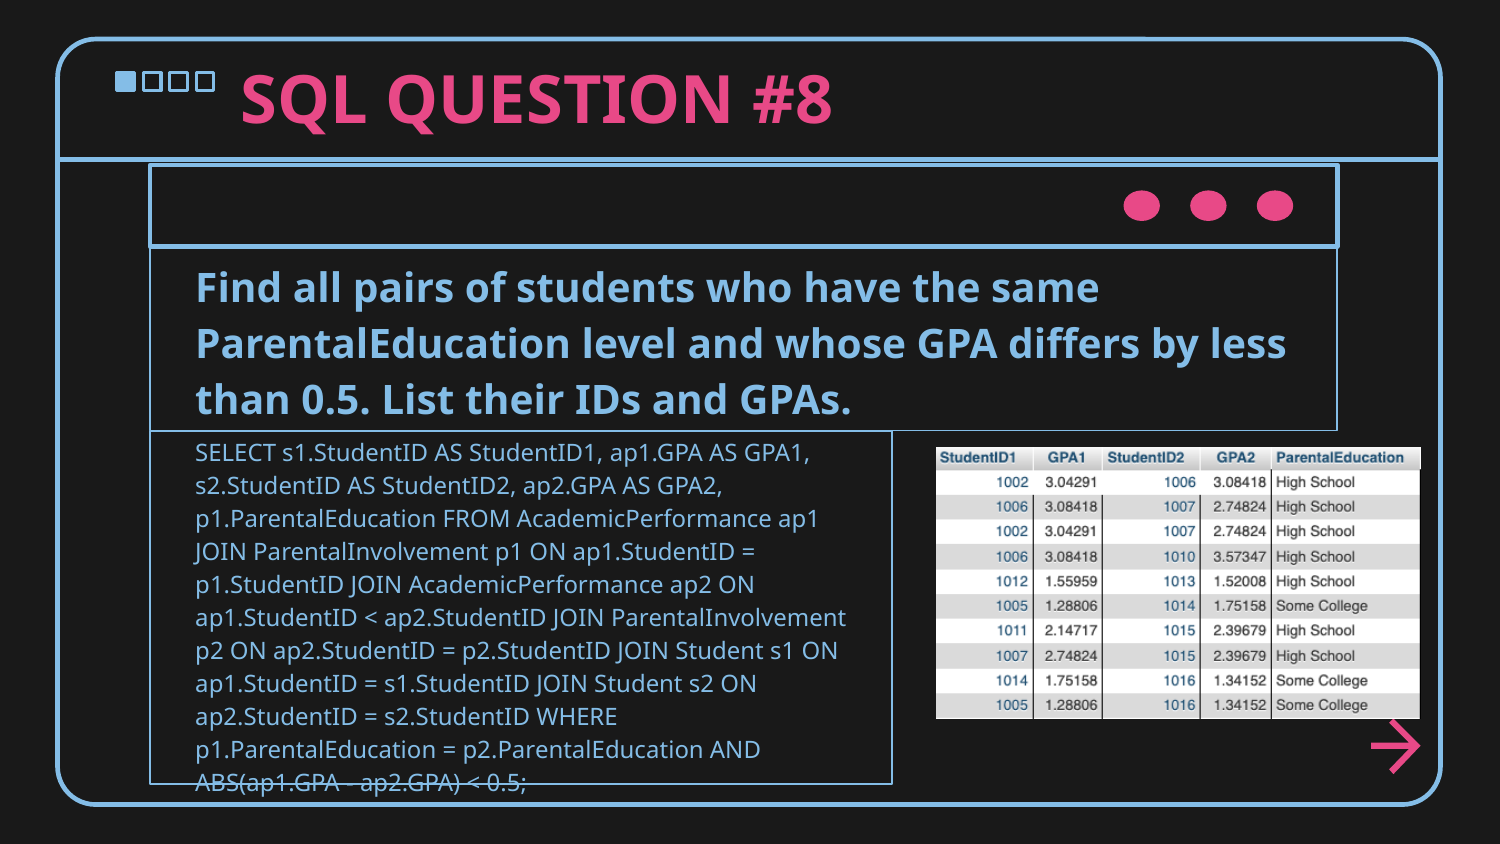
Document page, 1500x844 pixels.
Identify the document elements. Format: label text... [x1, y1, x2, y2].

subtitle SELECT s1.StudentID AS StudentID1, ap1.GPA AS GPA1, s2.StudentID AS StudentID2, ap2.GPA AS GPA2, p1.ParentalEducation FROM AcademicPerformance ap1 JOIN ParentalInvolvement p1 ON ap1.StudentID = p1.StudentID JOIN AcademicPerformance ap2 ON ap1.StudentID < ap2.StudentID JOIN ParentalInvolvement p2 ON ap2.StudentID = p2.StudentID JOIN Student s1 ON ap1.StudentID = s1.StudentID JOIN Student s2 ON ap2.StudentID = s2.StudentID WHERE p1.ParentalEducation = p2.ParentalEducation AND ABS(ap1.GPA - ap2.GPA) < 0.5; [148, 428, 894, 787]
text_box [149, 164, 1338, 247]
text_box [1371, 727, 1421, 775]
picture [936, 447, 1421, 719]
title SQL QUESTION #8 [223, 48, 1373, 146]
title Find all pairs of students who have the same ParentalEducation level and whose GPA differs by less than 0.5. List their IDs and GPAs. [148, 249, 1340, 433]
